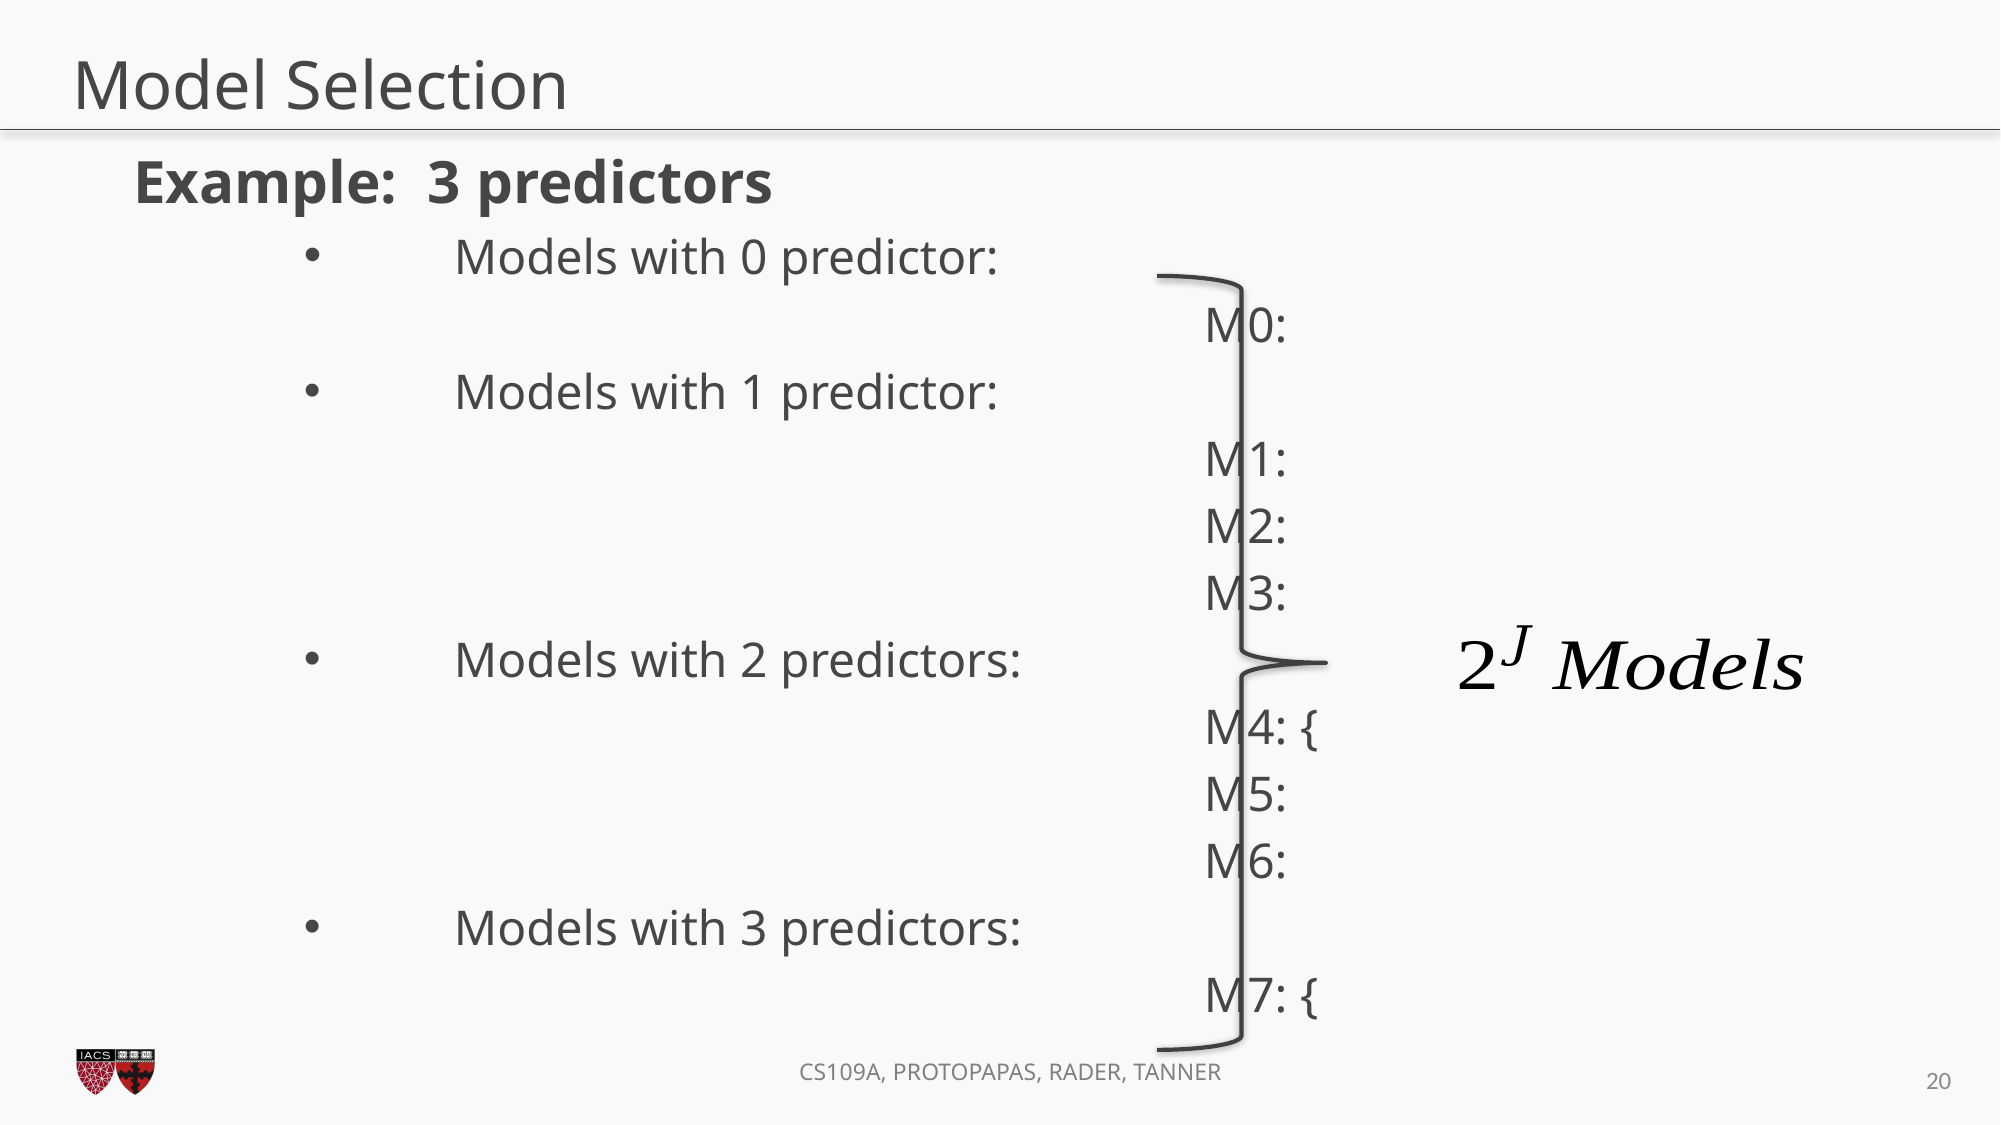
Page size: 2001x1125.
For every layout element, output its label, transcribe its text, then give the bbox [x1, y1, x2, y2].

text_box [1156, 275, 1809, 1051]
title Model Selection [57, 35, 1943, 162]
picture [75, 1049, 155, 1095]
slide_number 20 [1500, 1050, 1967, 1110]
